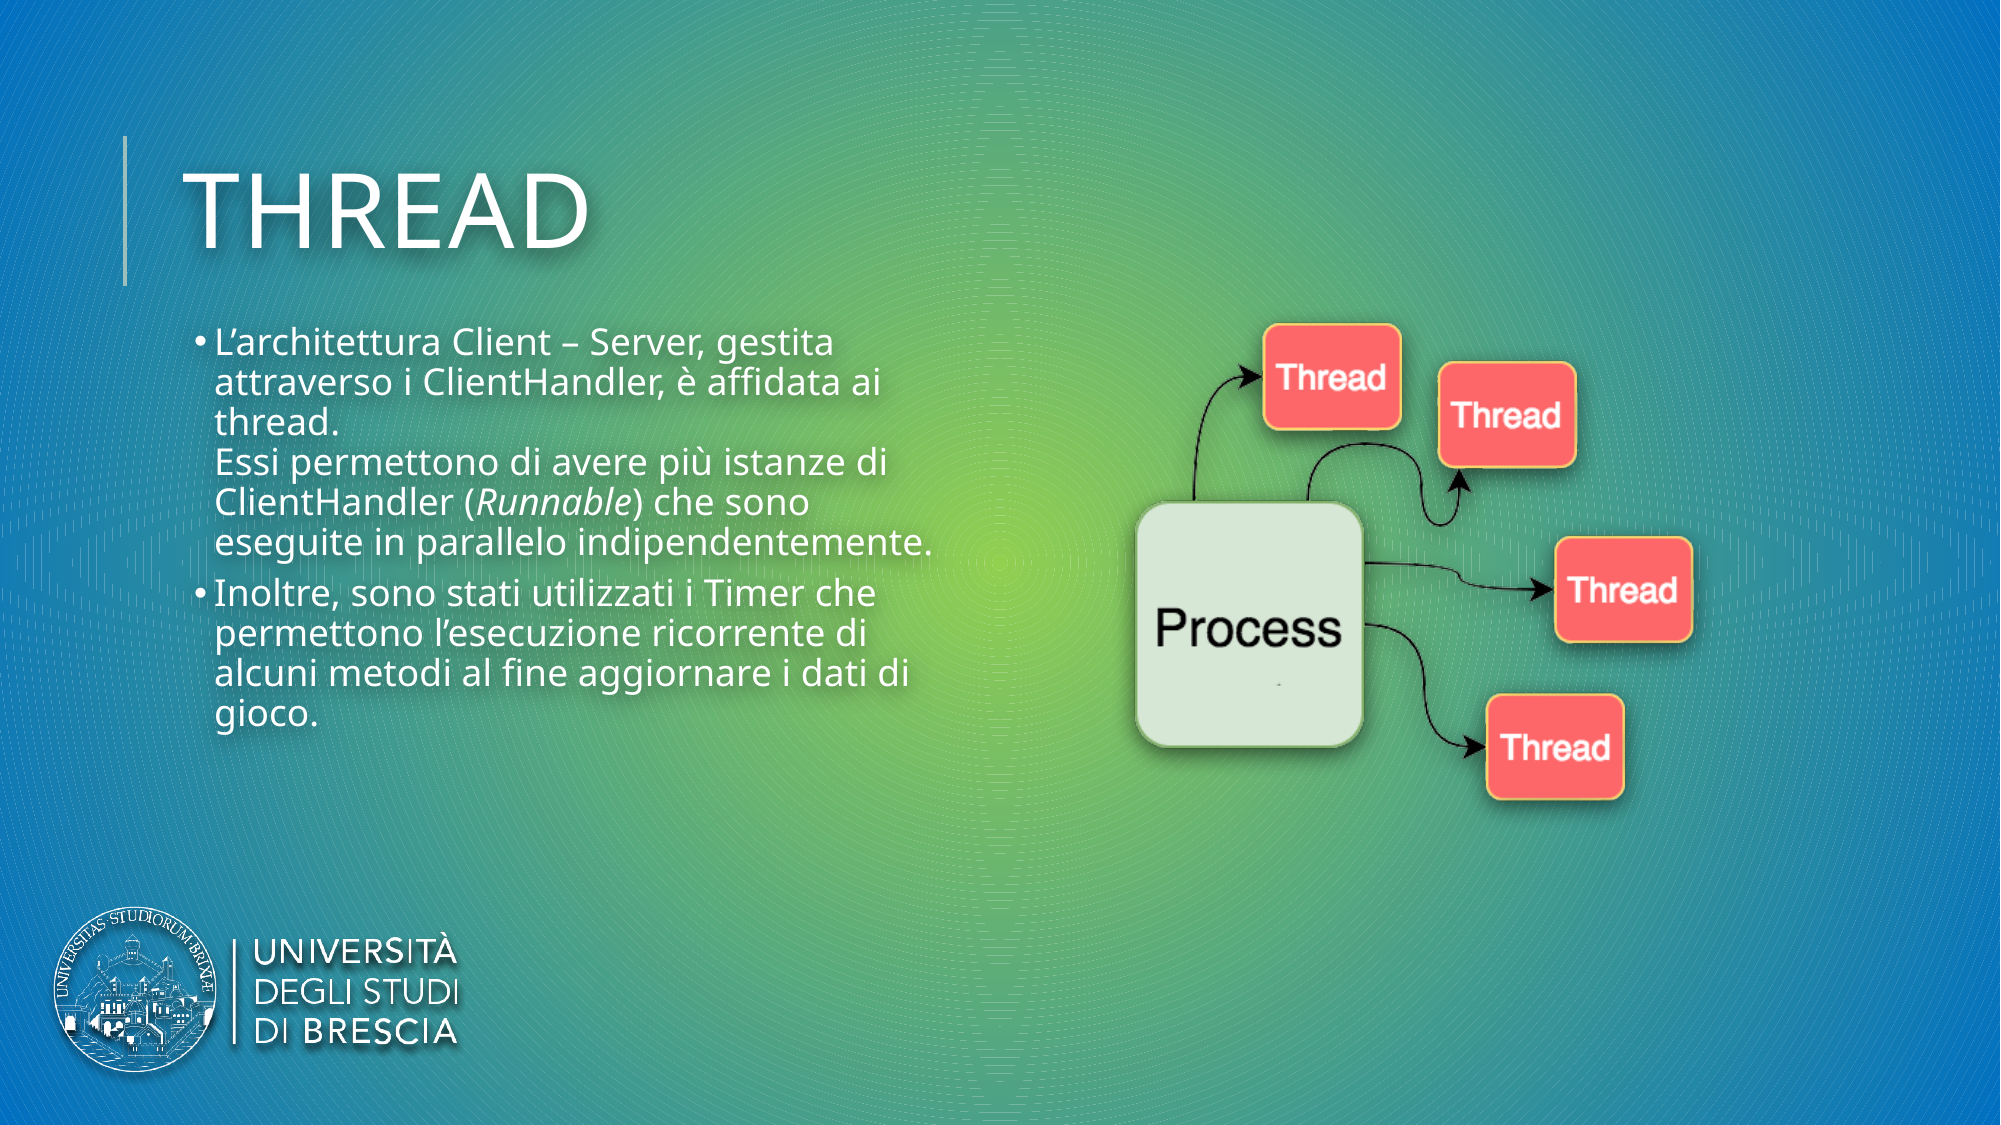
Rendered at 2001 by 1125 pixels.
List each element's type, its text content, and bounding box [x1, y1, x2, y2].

title THREAD [168, 96, 1763, 342]
list L’architettura Client – Server, gestita attraverso i ClientHandler, è affidata ai thread. Essi permettono di avere più istanze di ClientHandler (Runnable) che sono eseguite in parallelo indipendentemente. Inoltre, sono stati utilizzati i Timer che permettono l’esecuzione ricorrente di alcuni metodi al fine aggiornare i dati di gioco. [168, 315, 948, 783]
picture [52, 905, 458, 1073]
picture [1087, 304, 1831, 821]
